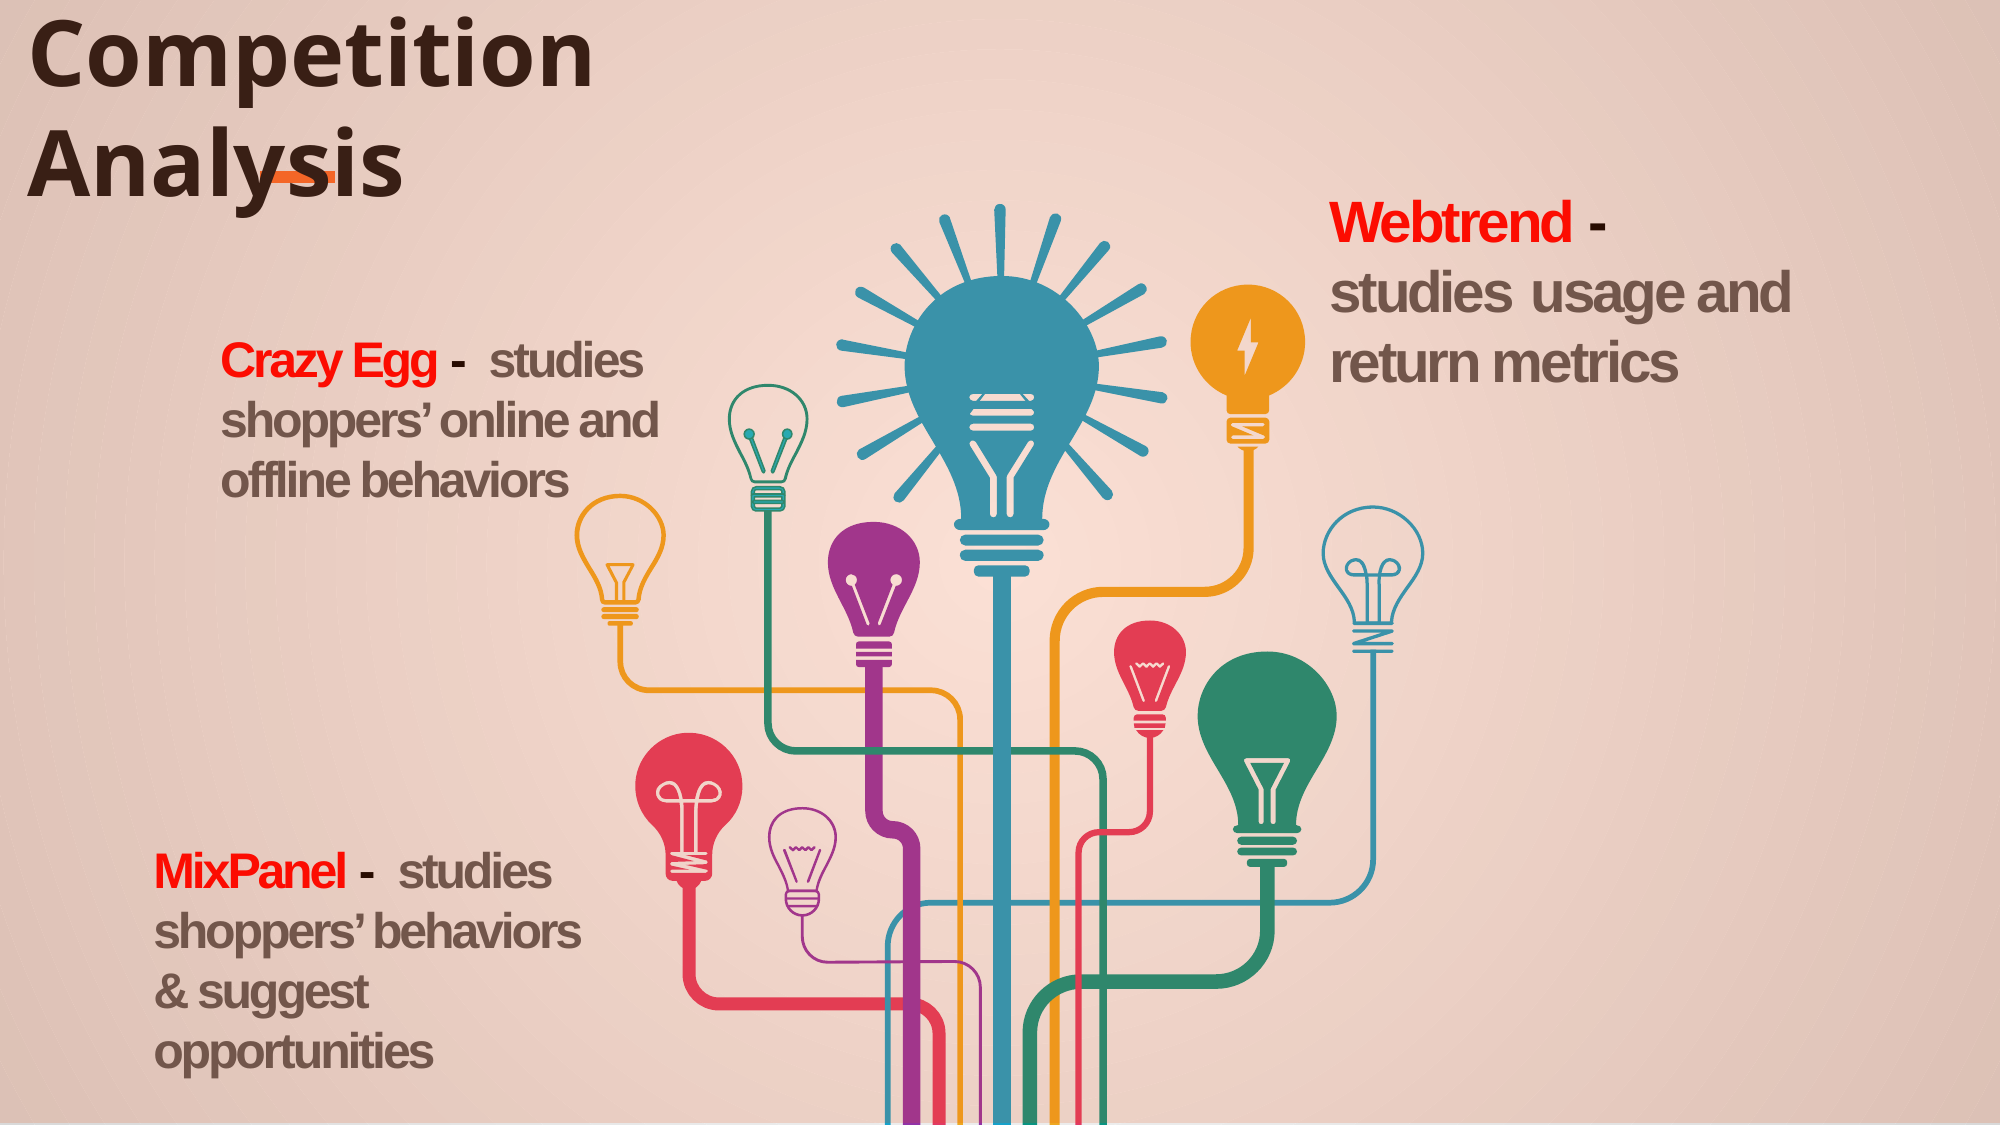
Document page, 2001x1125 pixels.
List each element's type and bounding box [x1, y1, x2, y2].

text_box [0, 0, 2000, 1123]
text_box [574, 203, 1425, 1125]
